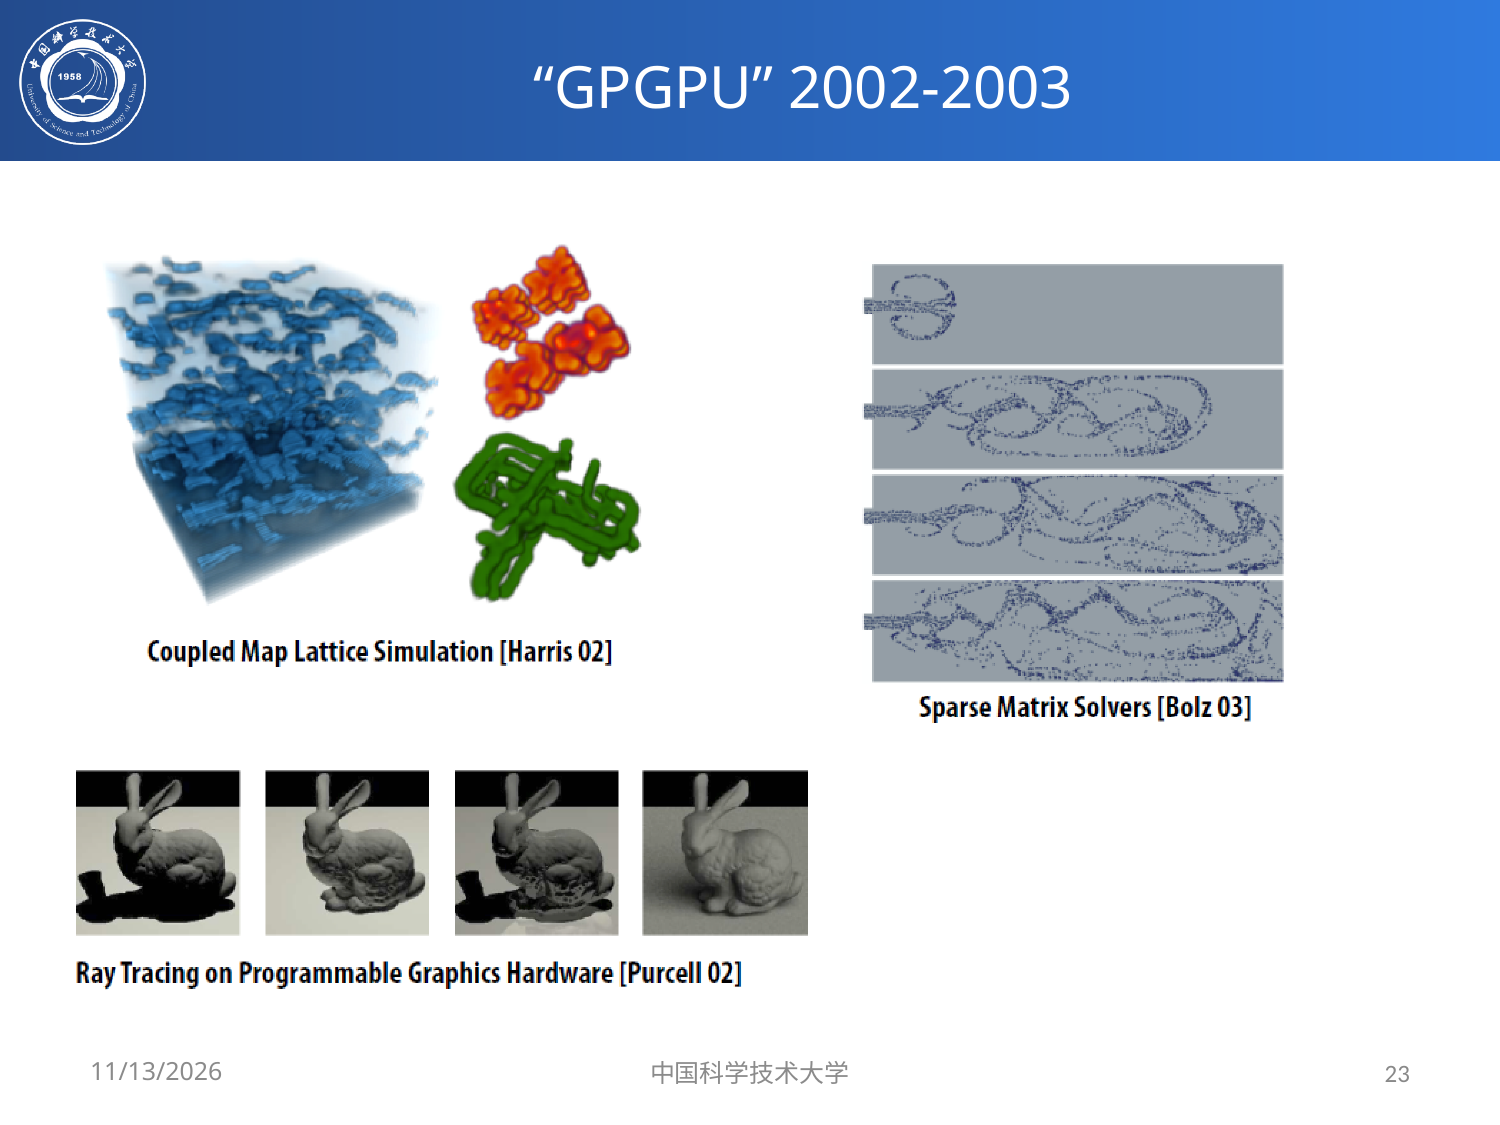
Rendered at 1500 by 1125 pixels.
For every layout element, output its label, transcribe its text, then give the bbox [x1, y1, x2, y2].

title “GPGPU” 2002-2003 [156, 44, 1451, 127]
footer 中国科学技术大学 [512, 1042, 988, 1103]
slide_number 23 [1074, 1042, 1425, 1103]
picture [19, 19, 146, 145]
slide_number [75, 1042, 425, 1103]
picture [60, 193, 1305, 998]
